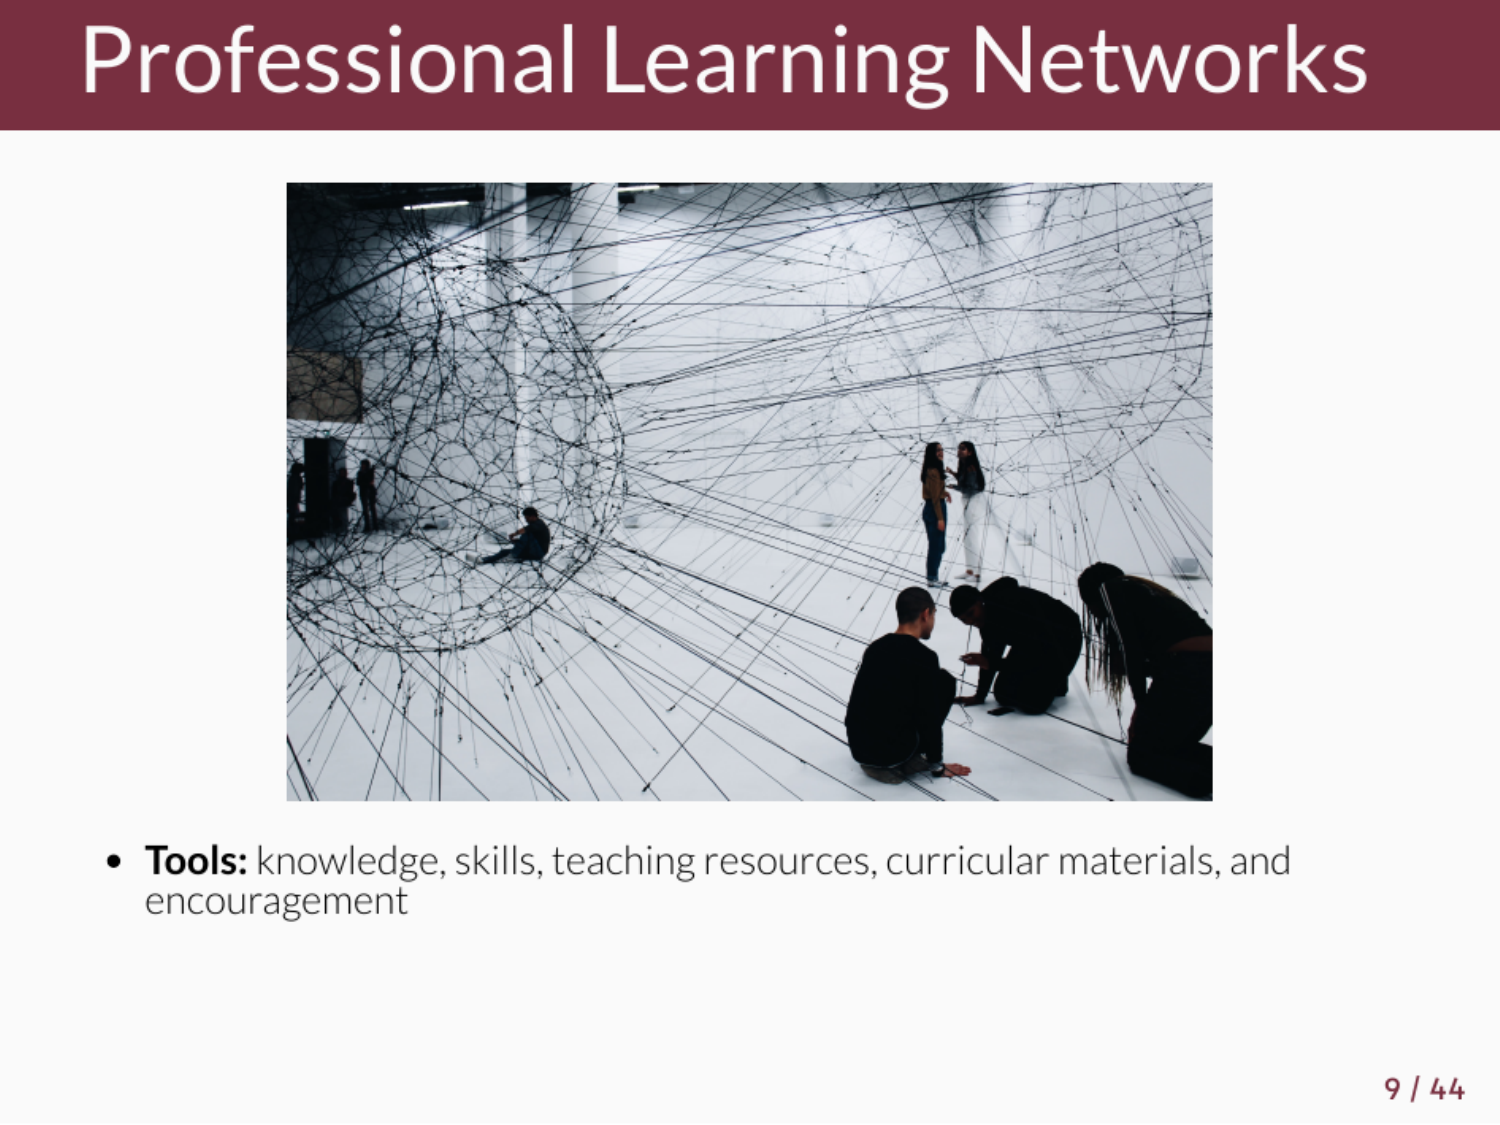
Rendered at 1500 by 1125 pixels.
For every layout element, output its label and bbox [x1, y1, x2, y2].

list [0, 0, 1500, 1125]
